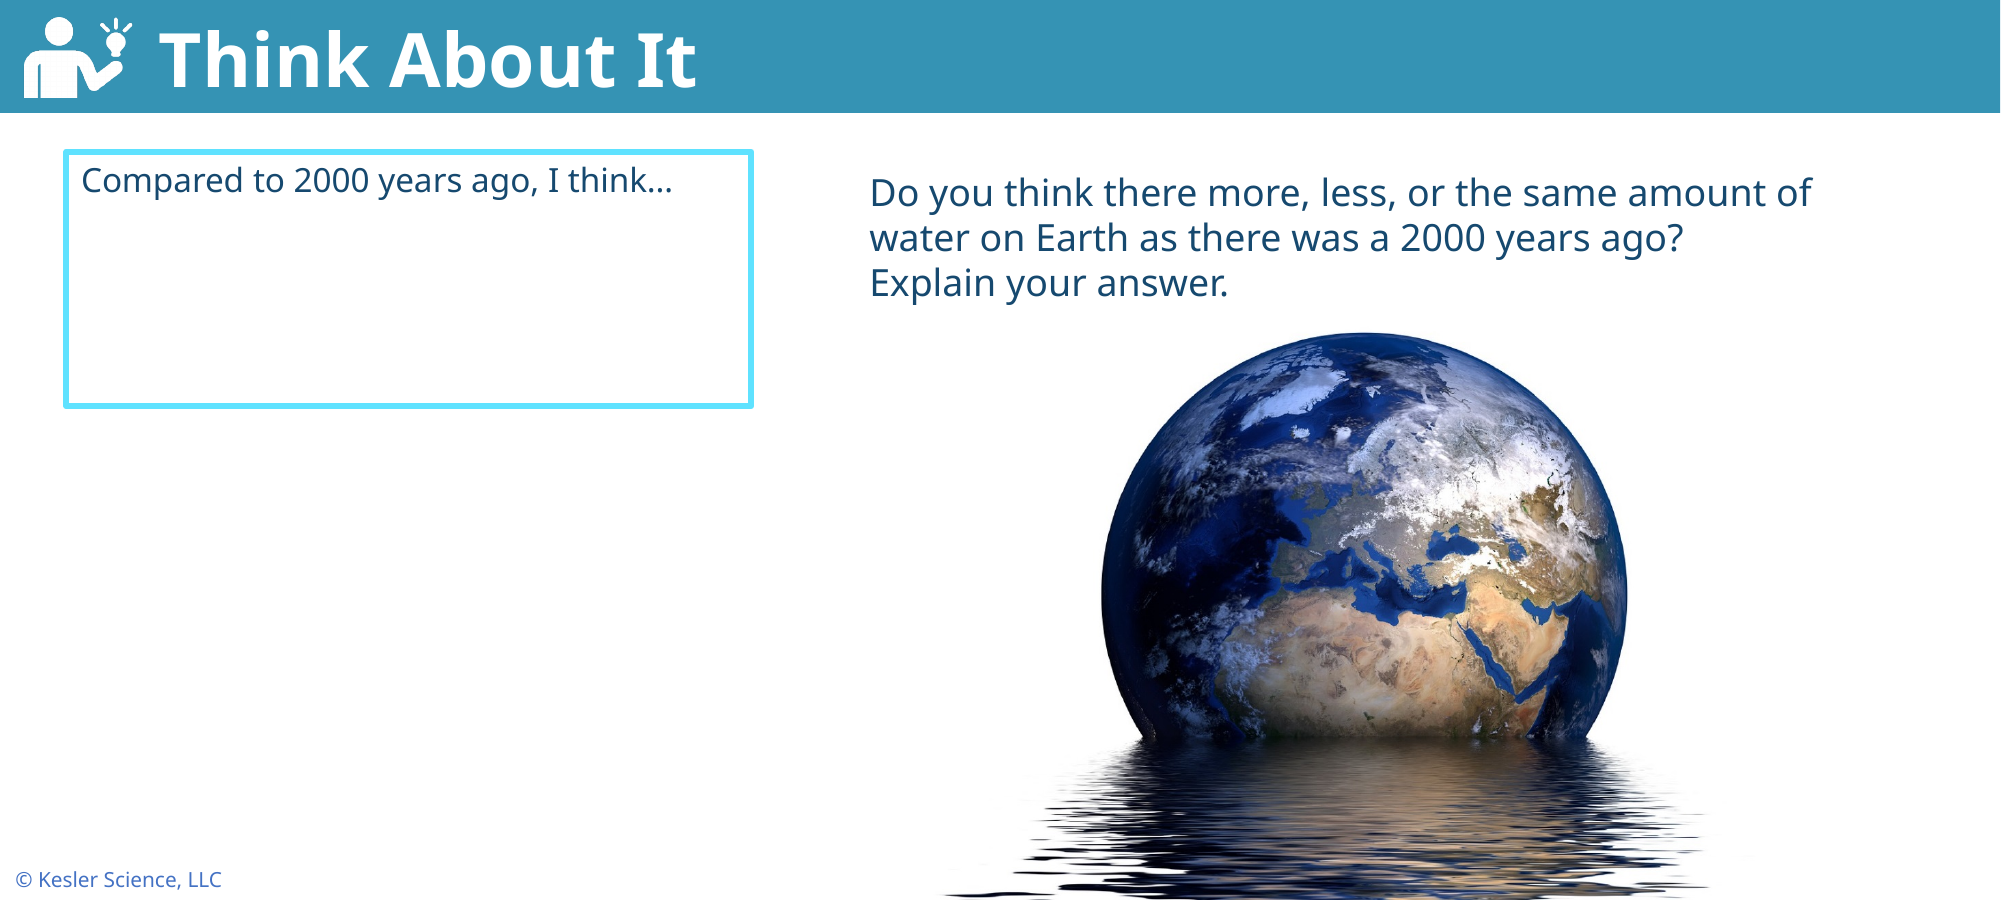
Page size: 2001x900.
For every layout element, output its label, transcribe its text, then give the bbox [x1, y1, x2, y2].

picture [776, 221, 1983, 900]
picture [11, 17, 148, 98]
text_box Compared to 2000 years ago, I think… [66, 151, 752, 407]
